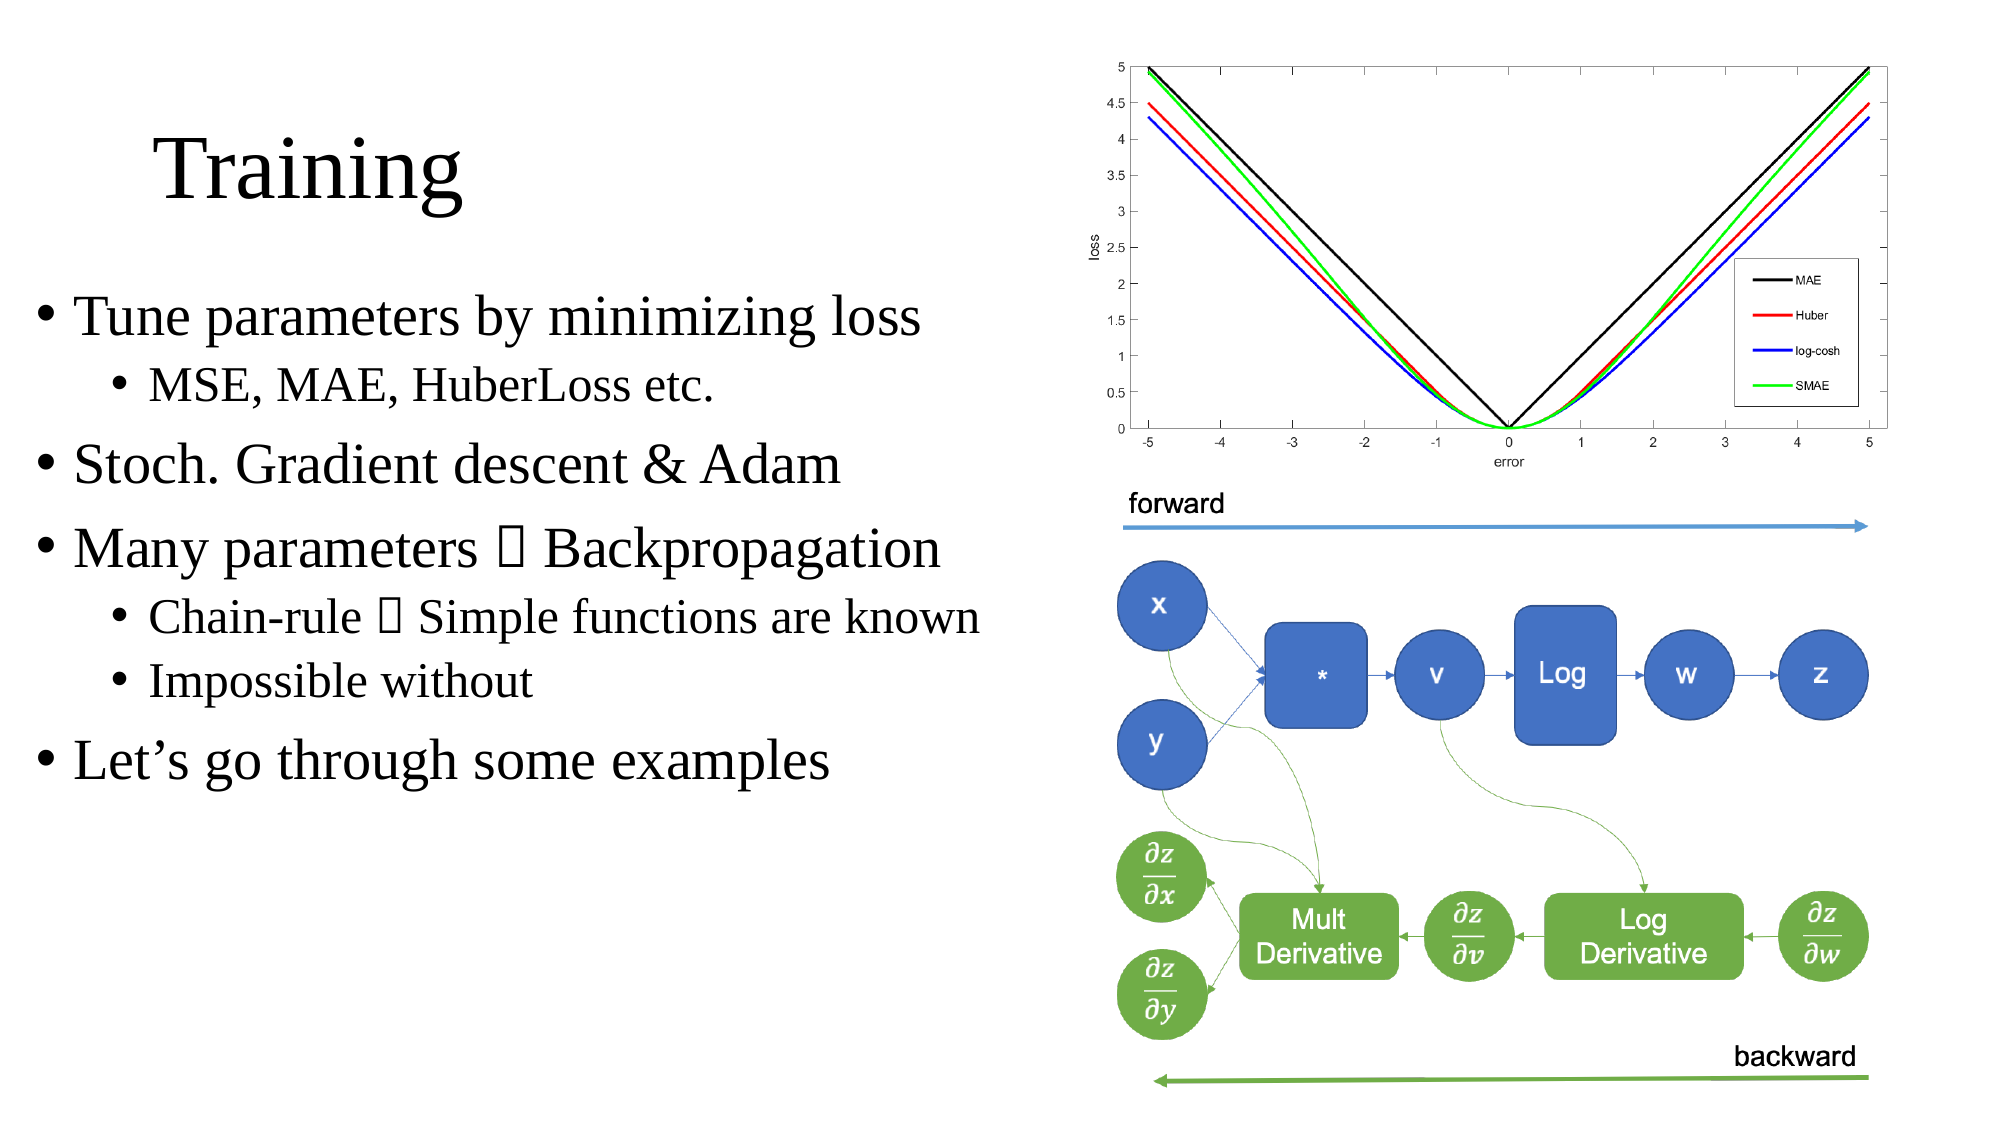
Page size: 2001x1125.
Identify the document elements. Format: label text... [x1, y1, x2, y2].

list Tune parameters by minimizing loss MSE, MAE, HuberLoss etc. Stoch. Gradient descent & Adam Many parameters  Backpropagation Chain-rule  Simple functions are known Impossible without Let’s go through some examples [20, 277, 1110, 992]
picture [1002, 0, 1980, 1096]
title Training [137, 59, 1002, 277]
